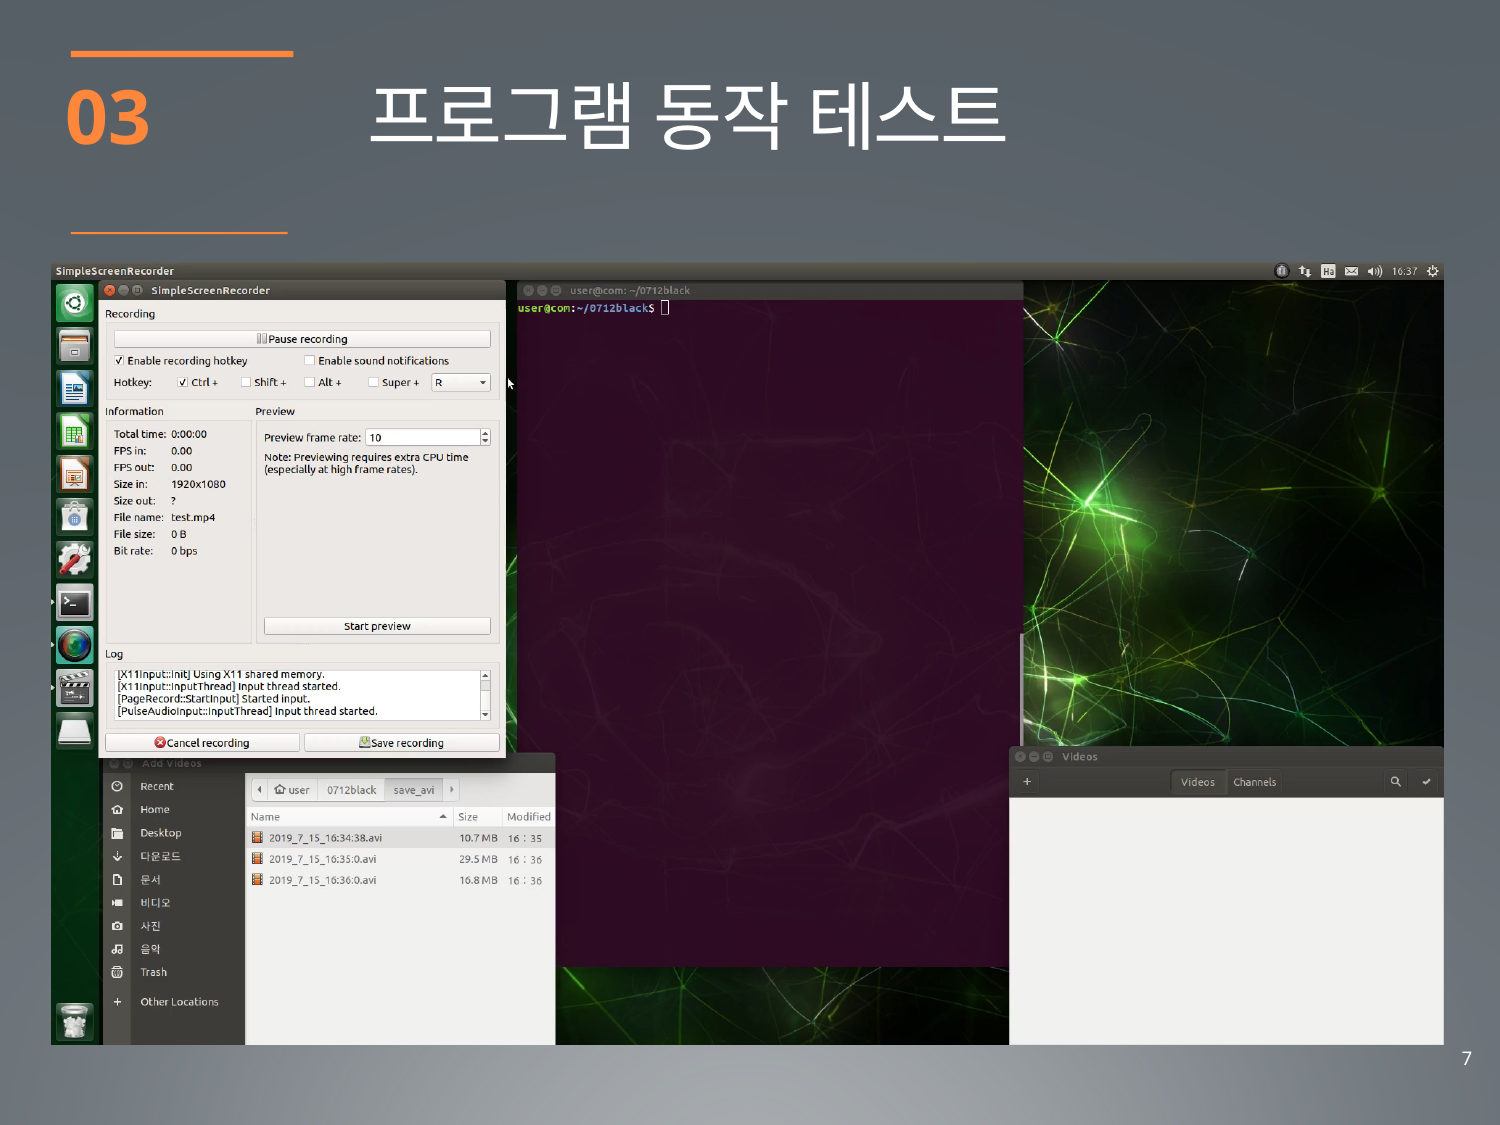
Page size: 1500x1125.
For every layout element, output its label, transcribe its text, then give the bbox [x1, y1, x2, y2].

text_box 03 [50, 61, 144, 132]
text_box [50, 261, 1445, 1046]
picture [0, 0, 1500, 1125]
text_box 프로그램 동작 테스트 [352, 61, 1450, 241]
